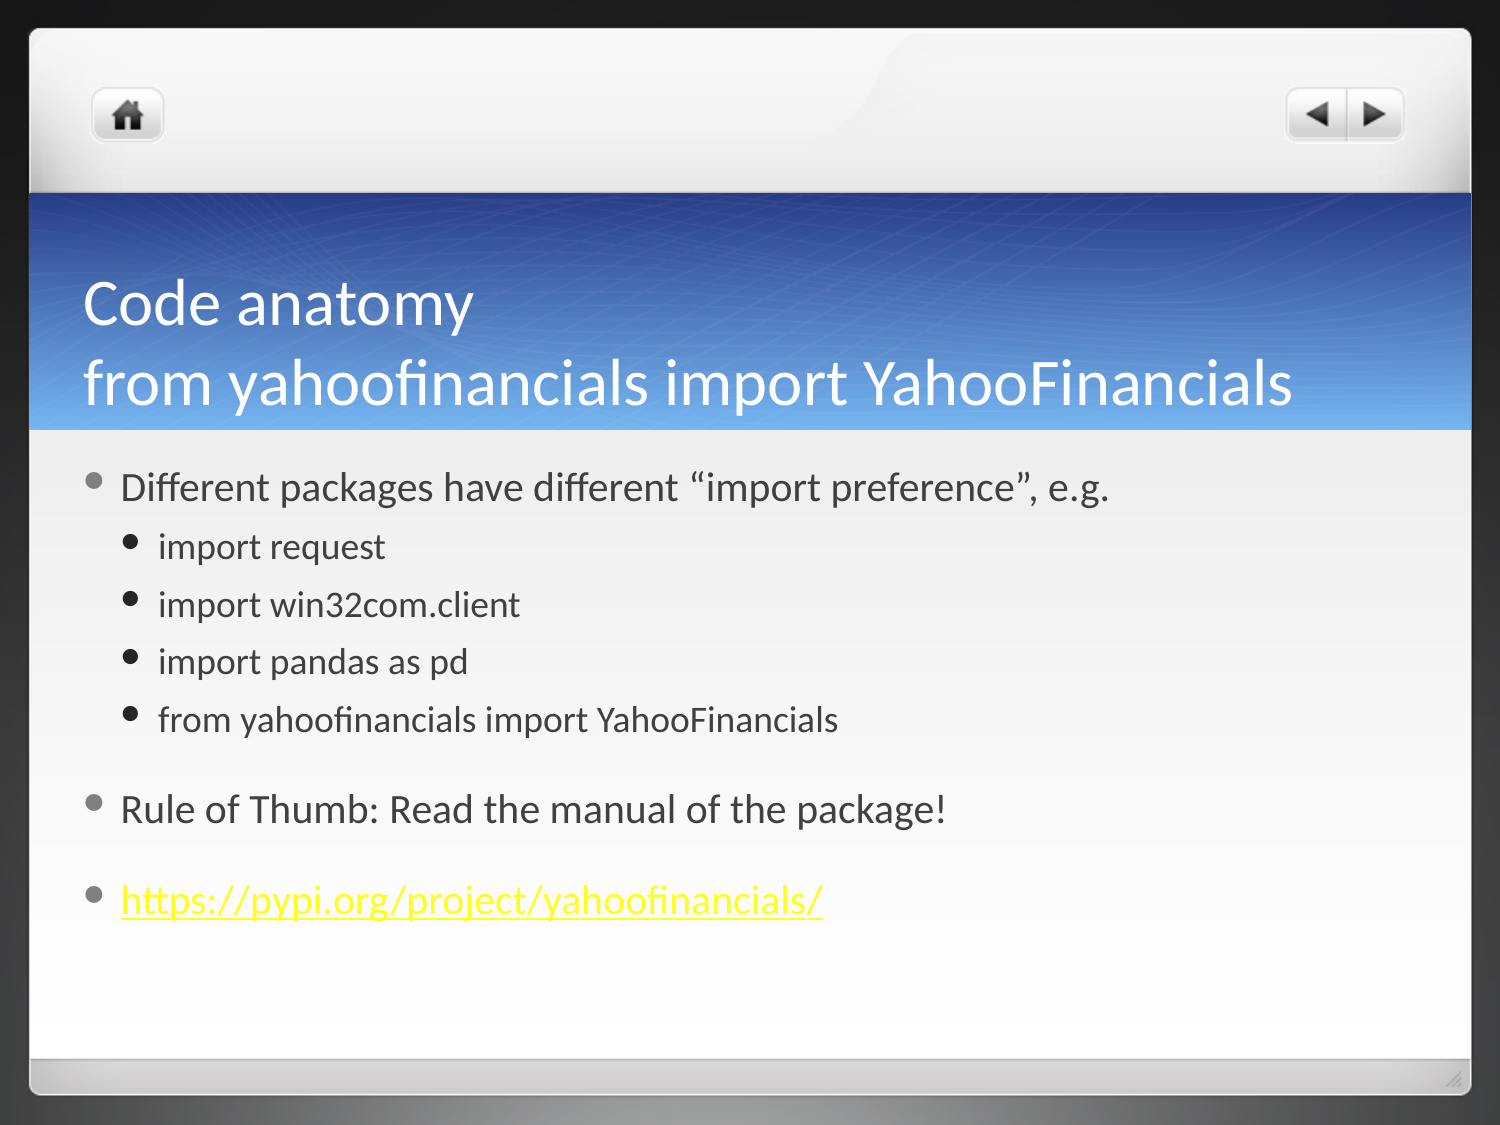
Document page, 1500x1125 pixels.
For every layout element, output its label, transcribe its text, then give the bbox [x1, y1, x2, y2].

picture [0, 0, 1500, 1125]
title Code anatomy from yahoofinancials import YahooFinancials [68, 238, 1432, 427]
list Different packages have different “import preference”, e.g. import request import win32com.client import pandas as pd from yahoofinancials import YahooFinancials Rule of Thumb: Read the manual of the package! https://pypi.org/project/yahoofinancials/ [68, 452, 1432, 1025]
